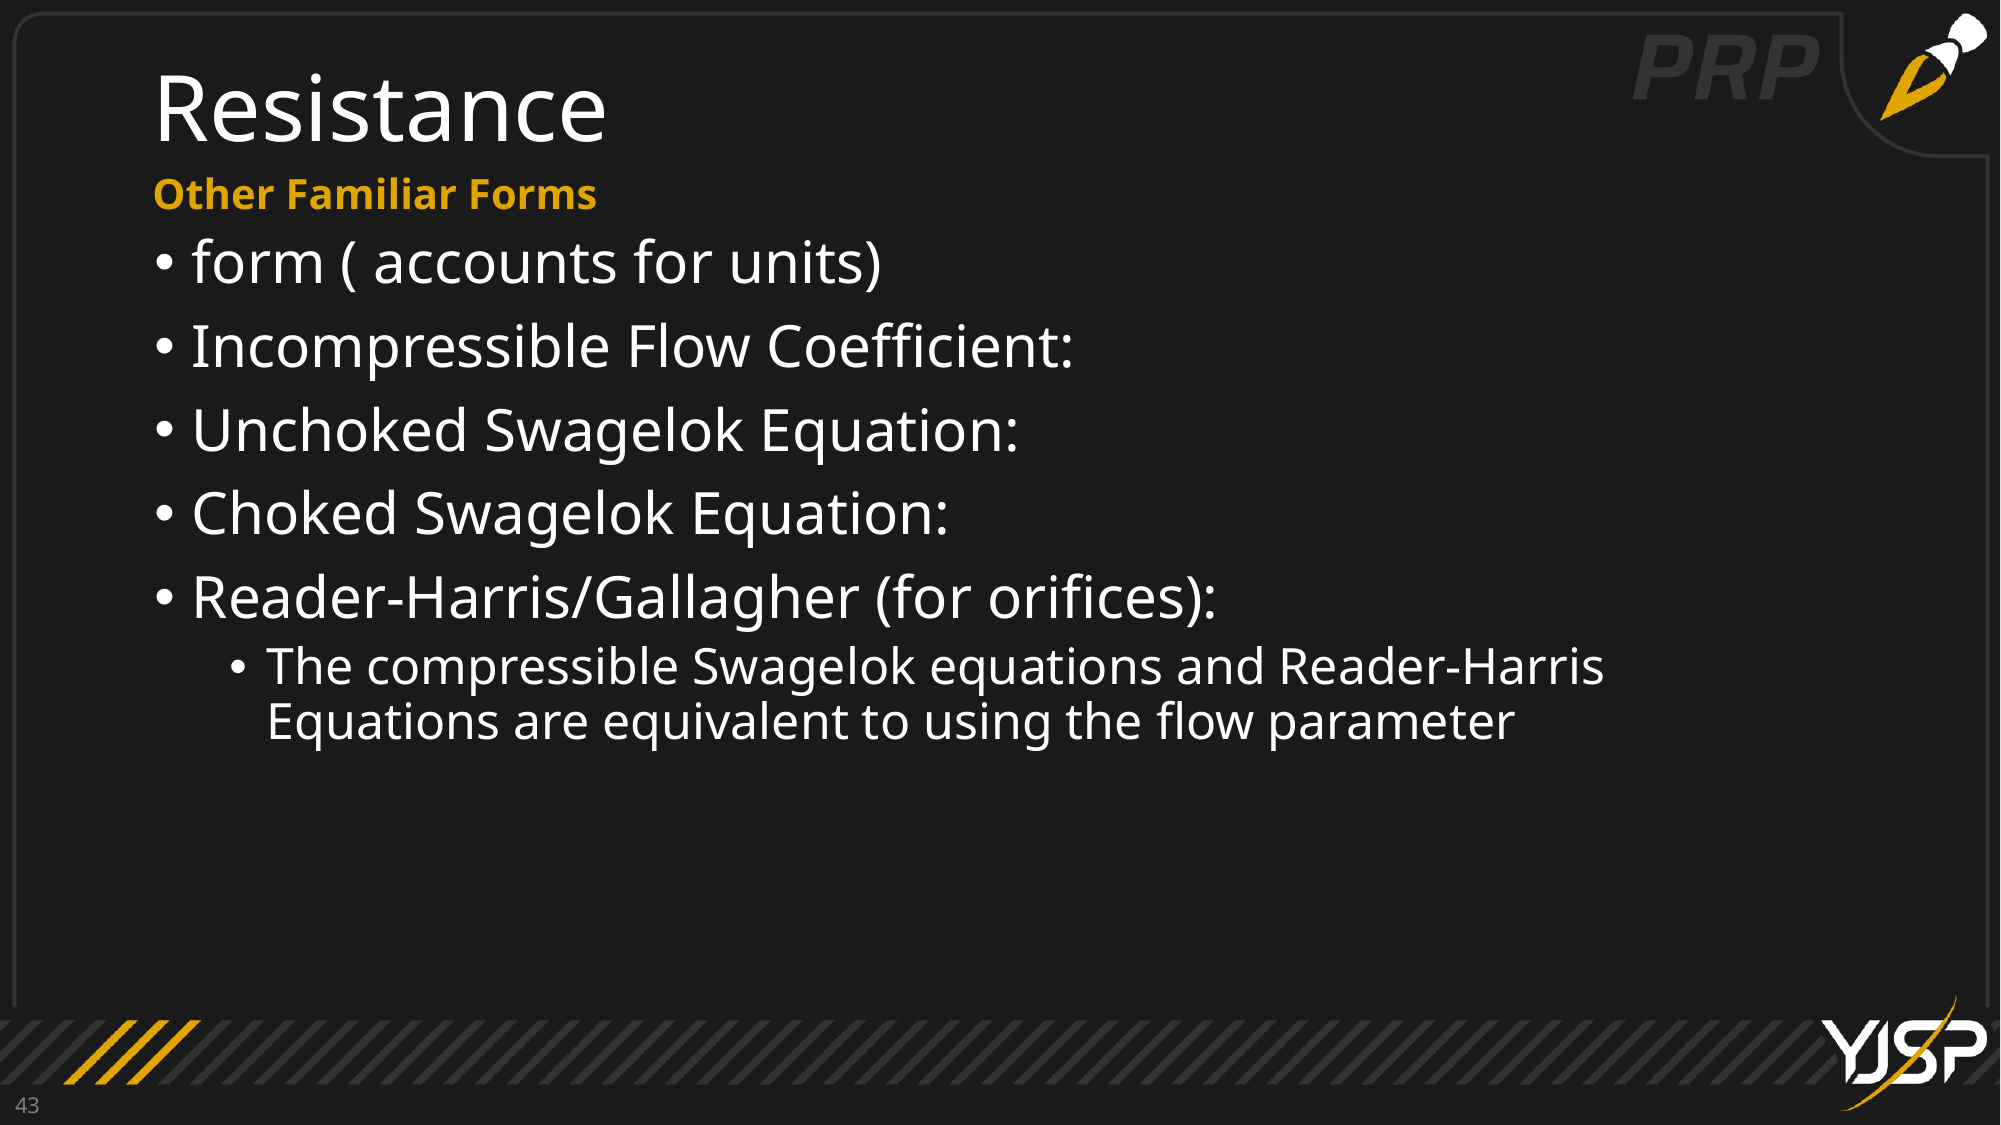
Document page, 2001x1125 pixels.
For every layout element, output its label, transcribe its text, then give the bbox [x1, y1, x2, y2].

list Other Familiar Forms [137, 161, 1863, 226]
title Resistance [137, 3, 1863, 161]
picture [0, 0, 2001, 1125]
slide_number 43 [0, 1088, 450, 1125]
